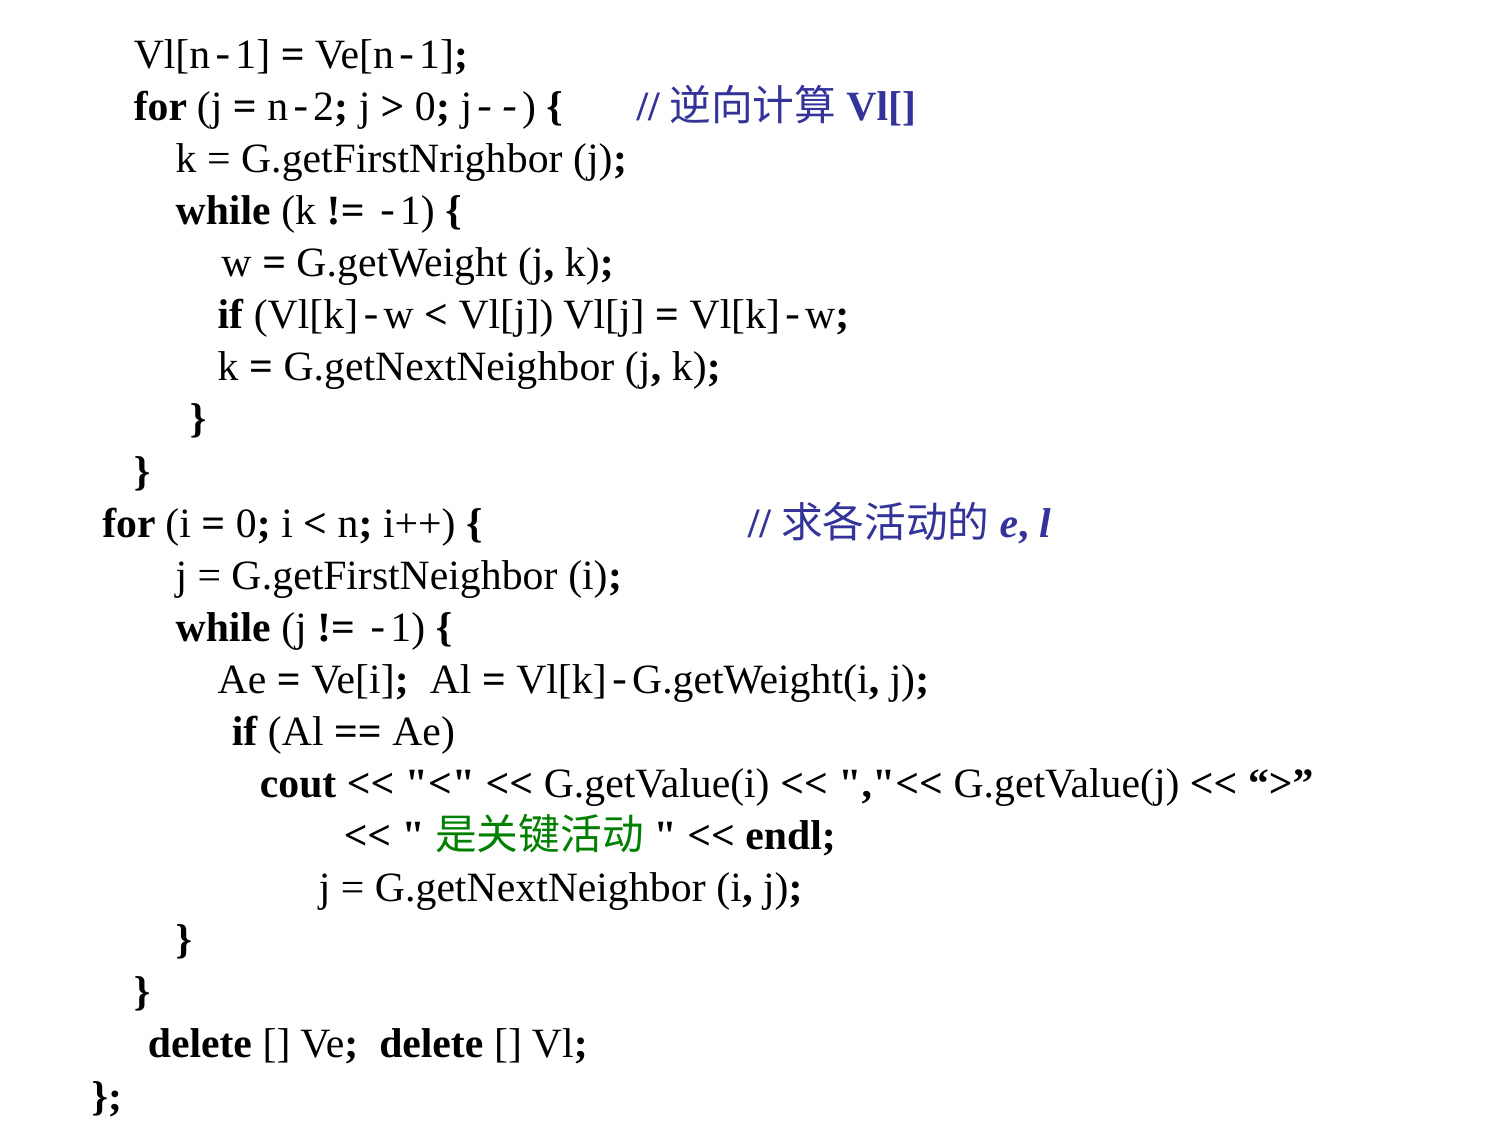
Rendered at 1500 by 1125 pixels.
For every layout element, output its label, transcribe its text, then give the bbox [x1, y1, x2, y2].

list Vl[n-1] = Ve[n-1]; for (j = n-2; j > 0; j--) { //逆向计算Vl[] k = G.getFirstNrighbor (j); while (k != -1) { w = G.getWeight (j, k); if (Vl[k]-w < Vl[j]) Vl[j] = Vl[k]-w; k = G.getNextNeighbor (j, k); } } for (i = 0; i < n; i++) { //求各活动的e, l j = G.getFirstNeighbor (i); while (j != -1) { Ae = Ve[i]; Al = Vl[k]-G.getWeight(i, j); if (Al == Ae) cout << "<" << G.getValue(i) << ","<< G.getValue(j) << “>” << "是关键活动" << endl; j = G.getNextNeighbor (i, j); } } delete [] Ve; delete [] Vl; }; [76, 19, 1427, 983]
